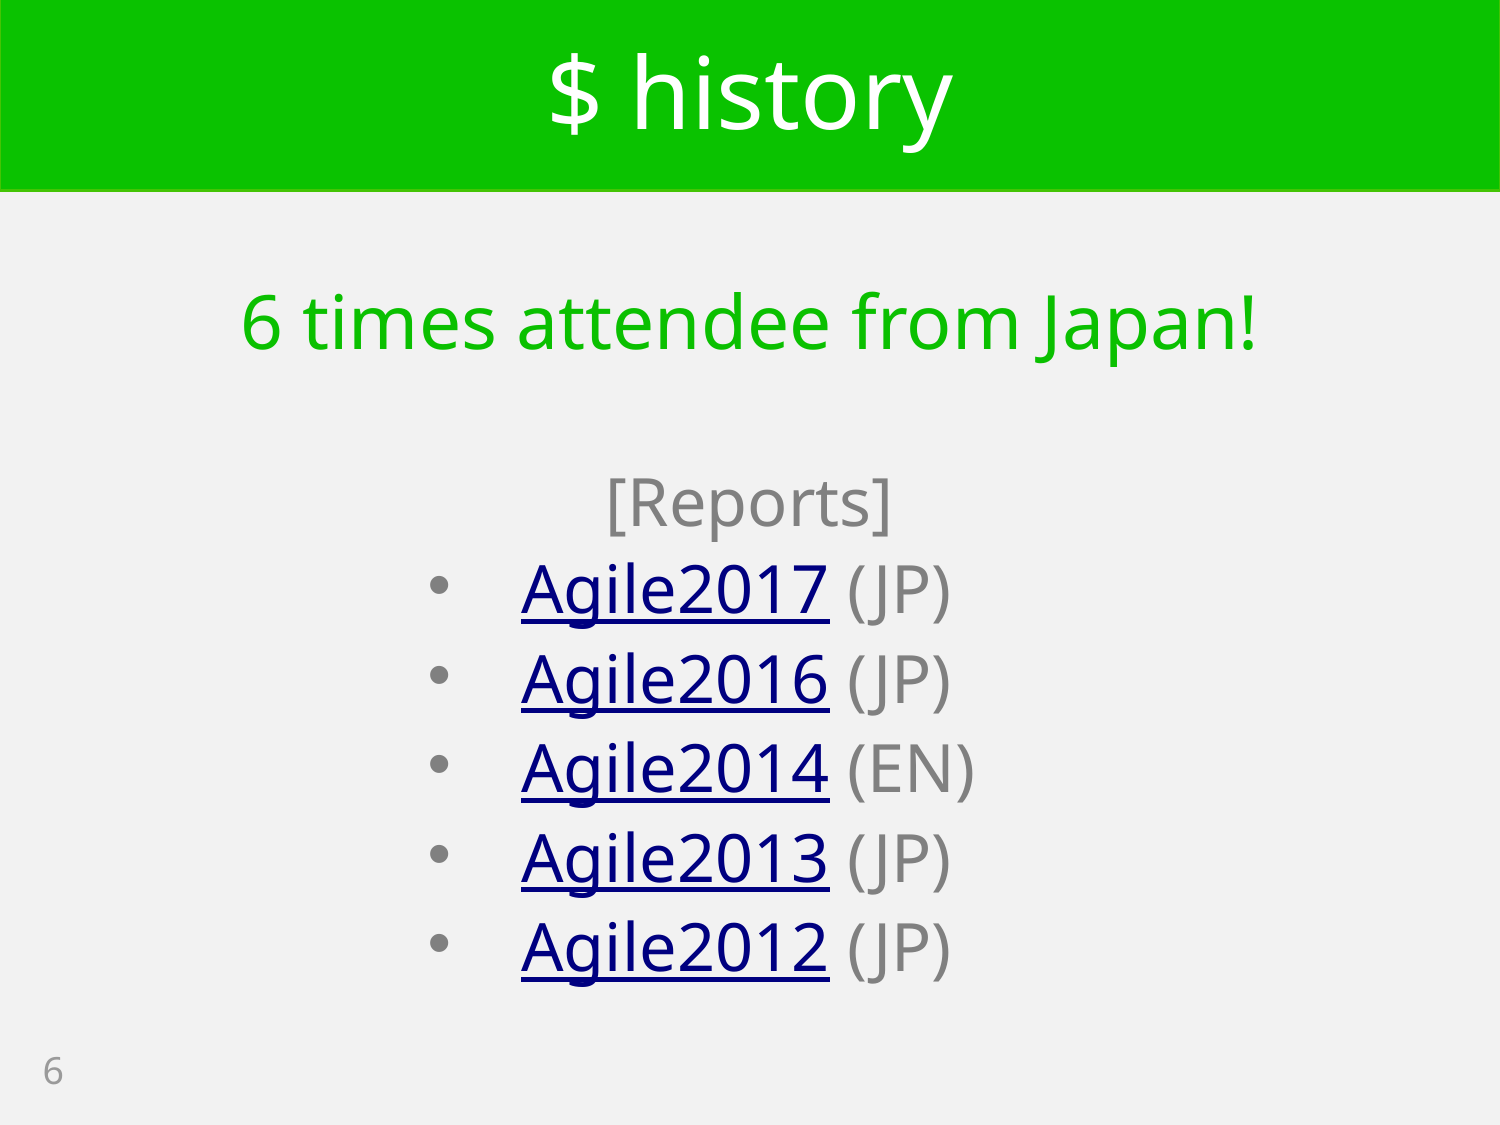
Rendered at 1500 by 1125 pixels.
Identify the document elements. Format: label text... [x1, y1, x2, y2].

slide_number 6 [27, 1042, 146, 1102]
list 6 times attendee from Japan! [Reports] Agile2017 (JP) Agile2016 (JP) Agile2014 (EN) Agile2013 (JP) Agile2012 (JP) [103, 277, 1397, 1000]
title $ history [0, 53, 1500, 140]
